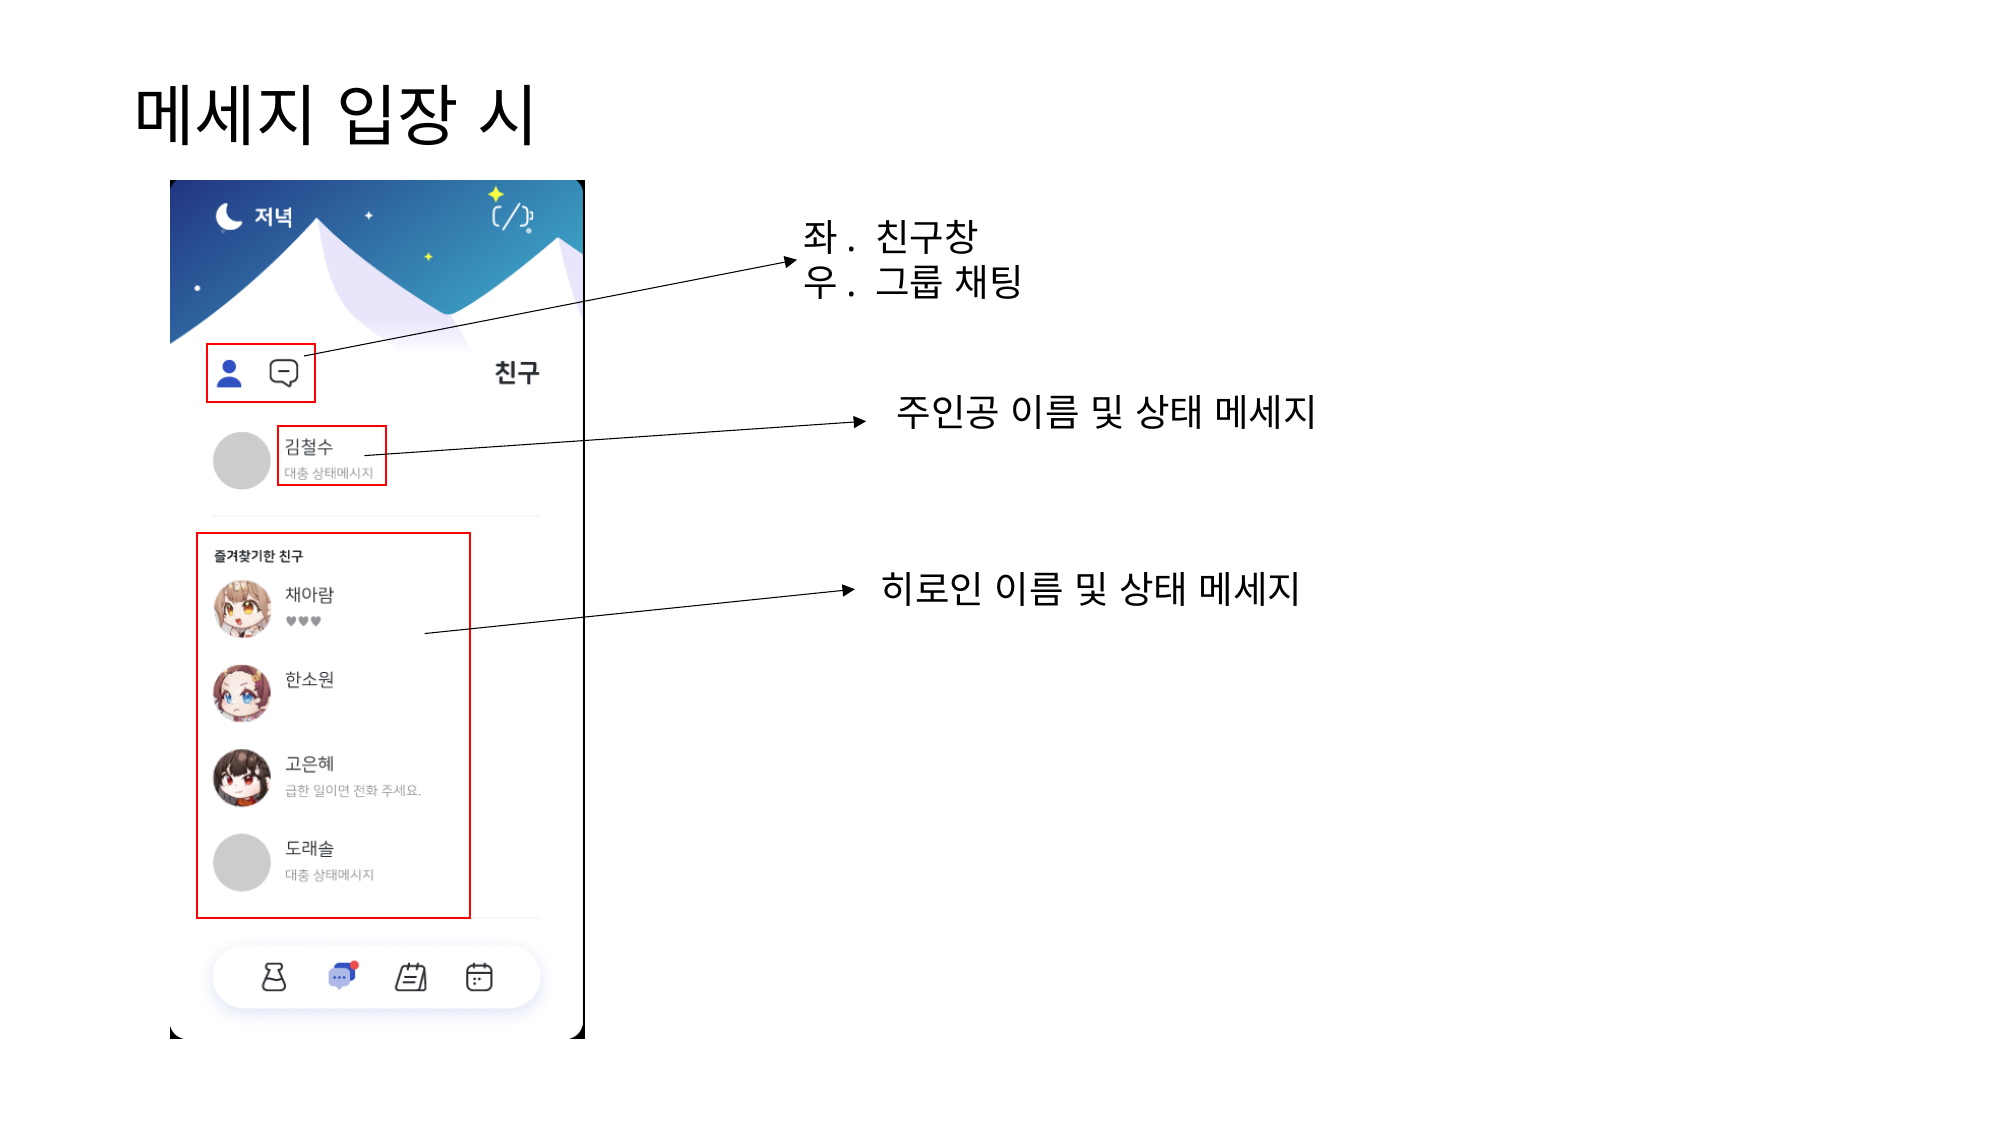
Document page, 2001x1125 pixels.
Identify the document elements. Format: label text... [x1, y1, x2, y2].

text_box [424, 589, 855, 634]
text_box 메세지 입장 시 [118, 66, 694, 161]
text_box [364, 421, 866, 456]
text_box 히로인 이름 및 상태 메세지 [865, 558, 1376, 619]
text_box 좌. 친구창 우. 그룹 채팅 [788, 206, 1298, 312]
text_box 주인공 이름 및 상태 메세지 [881, 382, 1392, 442]
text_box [304, 259, 797, 356]
picture [170, 180, 585, 1039]
